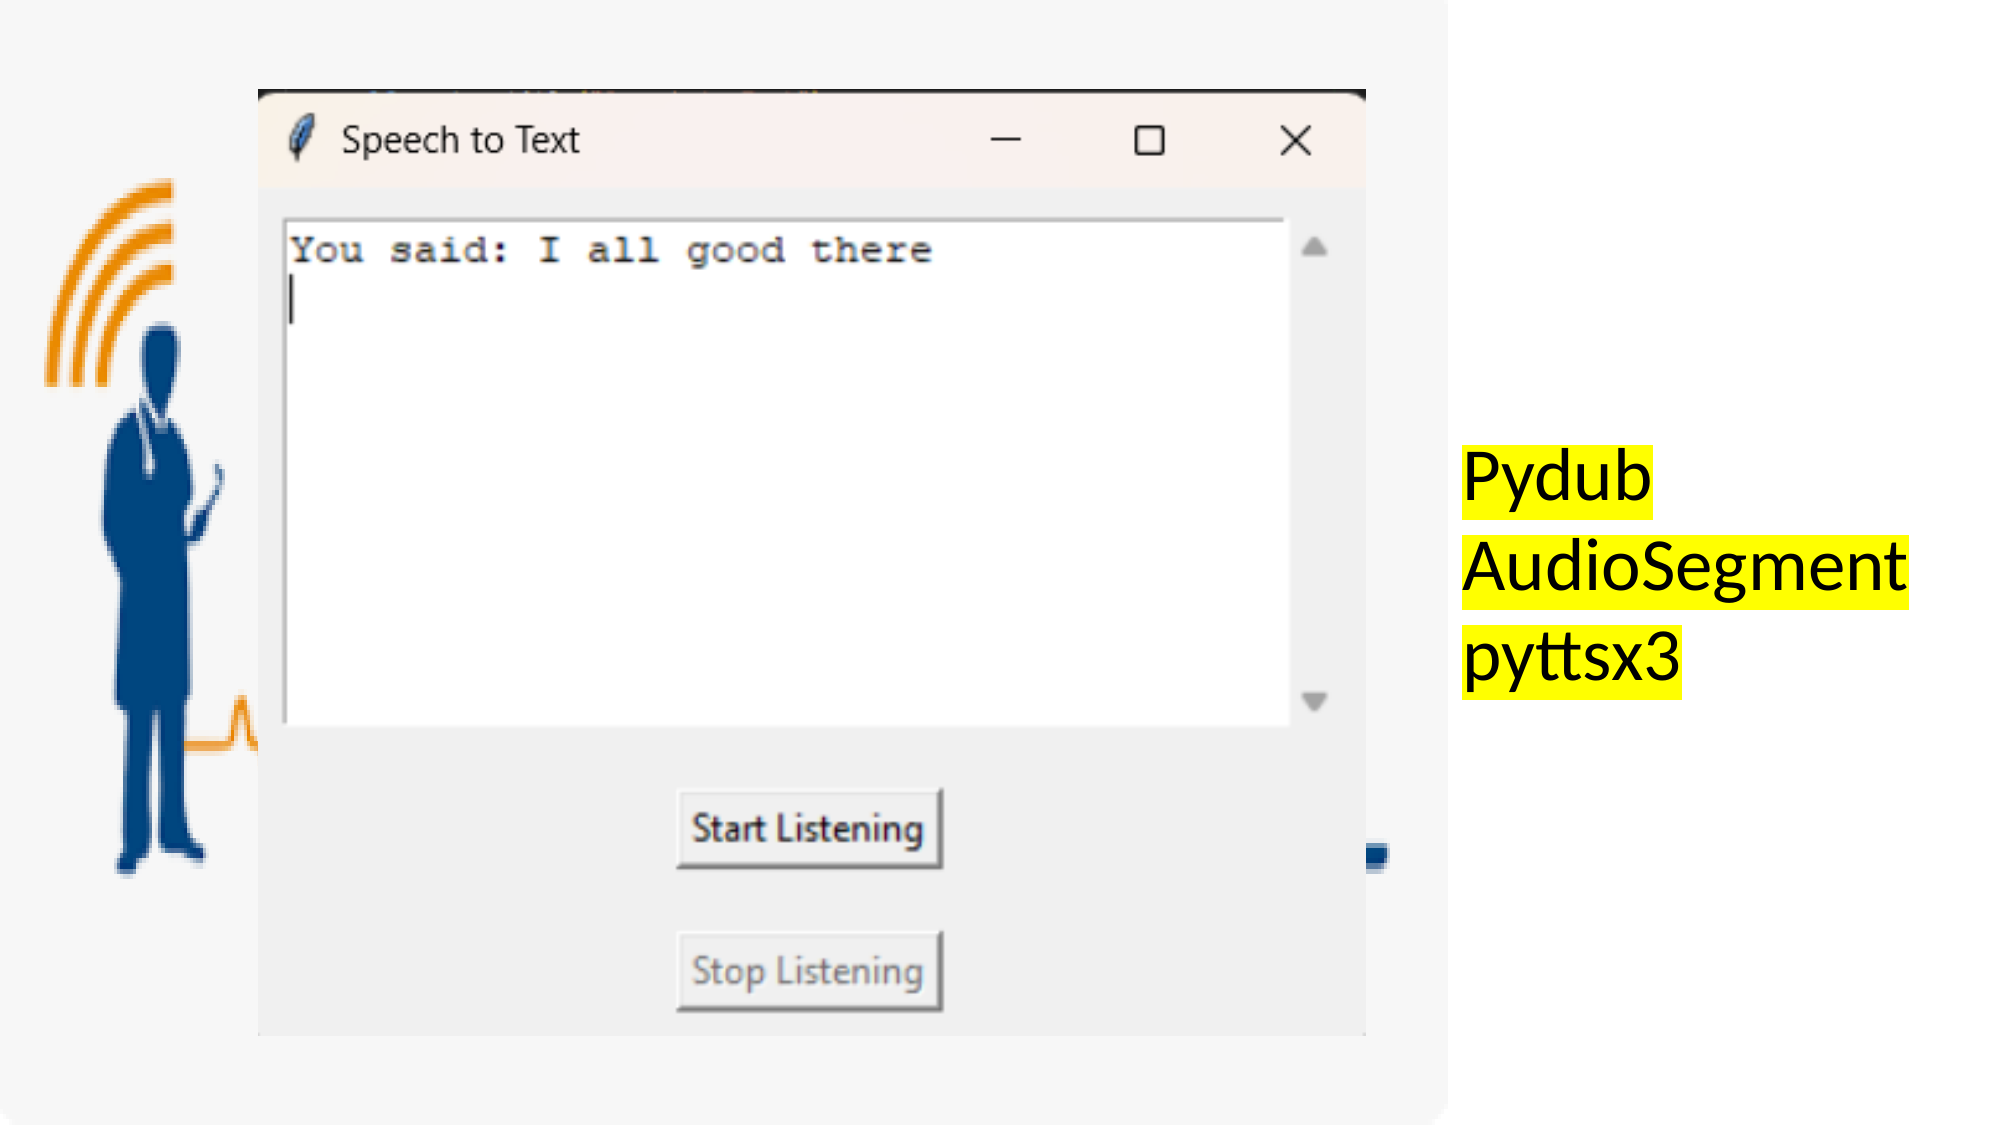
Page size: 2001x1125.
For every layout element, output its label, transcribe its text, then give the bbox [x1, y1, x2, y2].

text_box [1448, 0, 2000, 1125]
text_box Pydub AudioSegment pyttsx3 [1448, 418, 1948, 704]
picture [0, 0, 1448, 1125]
